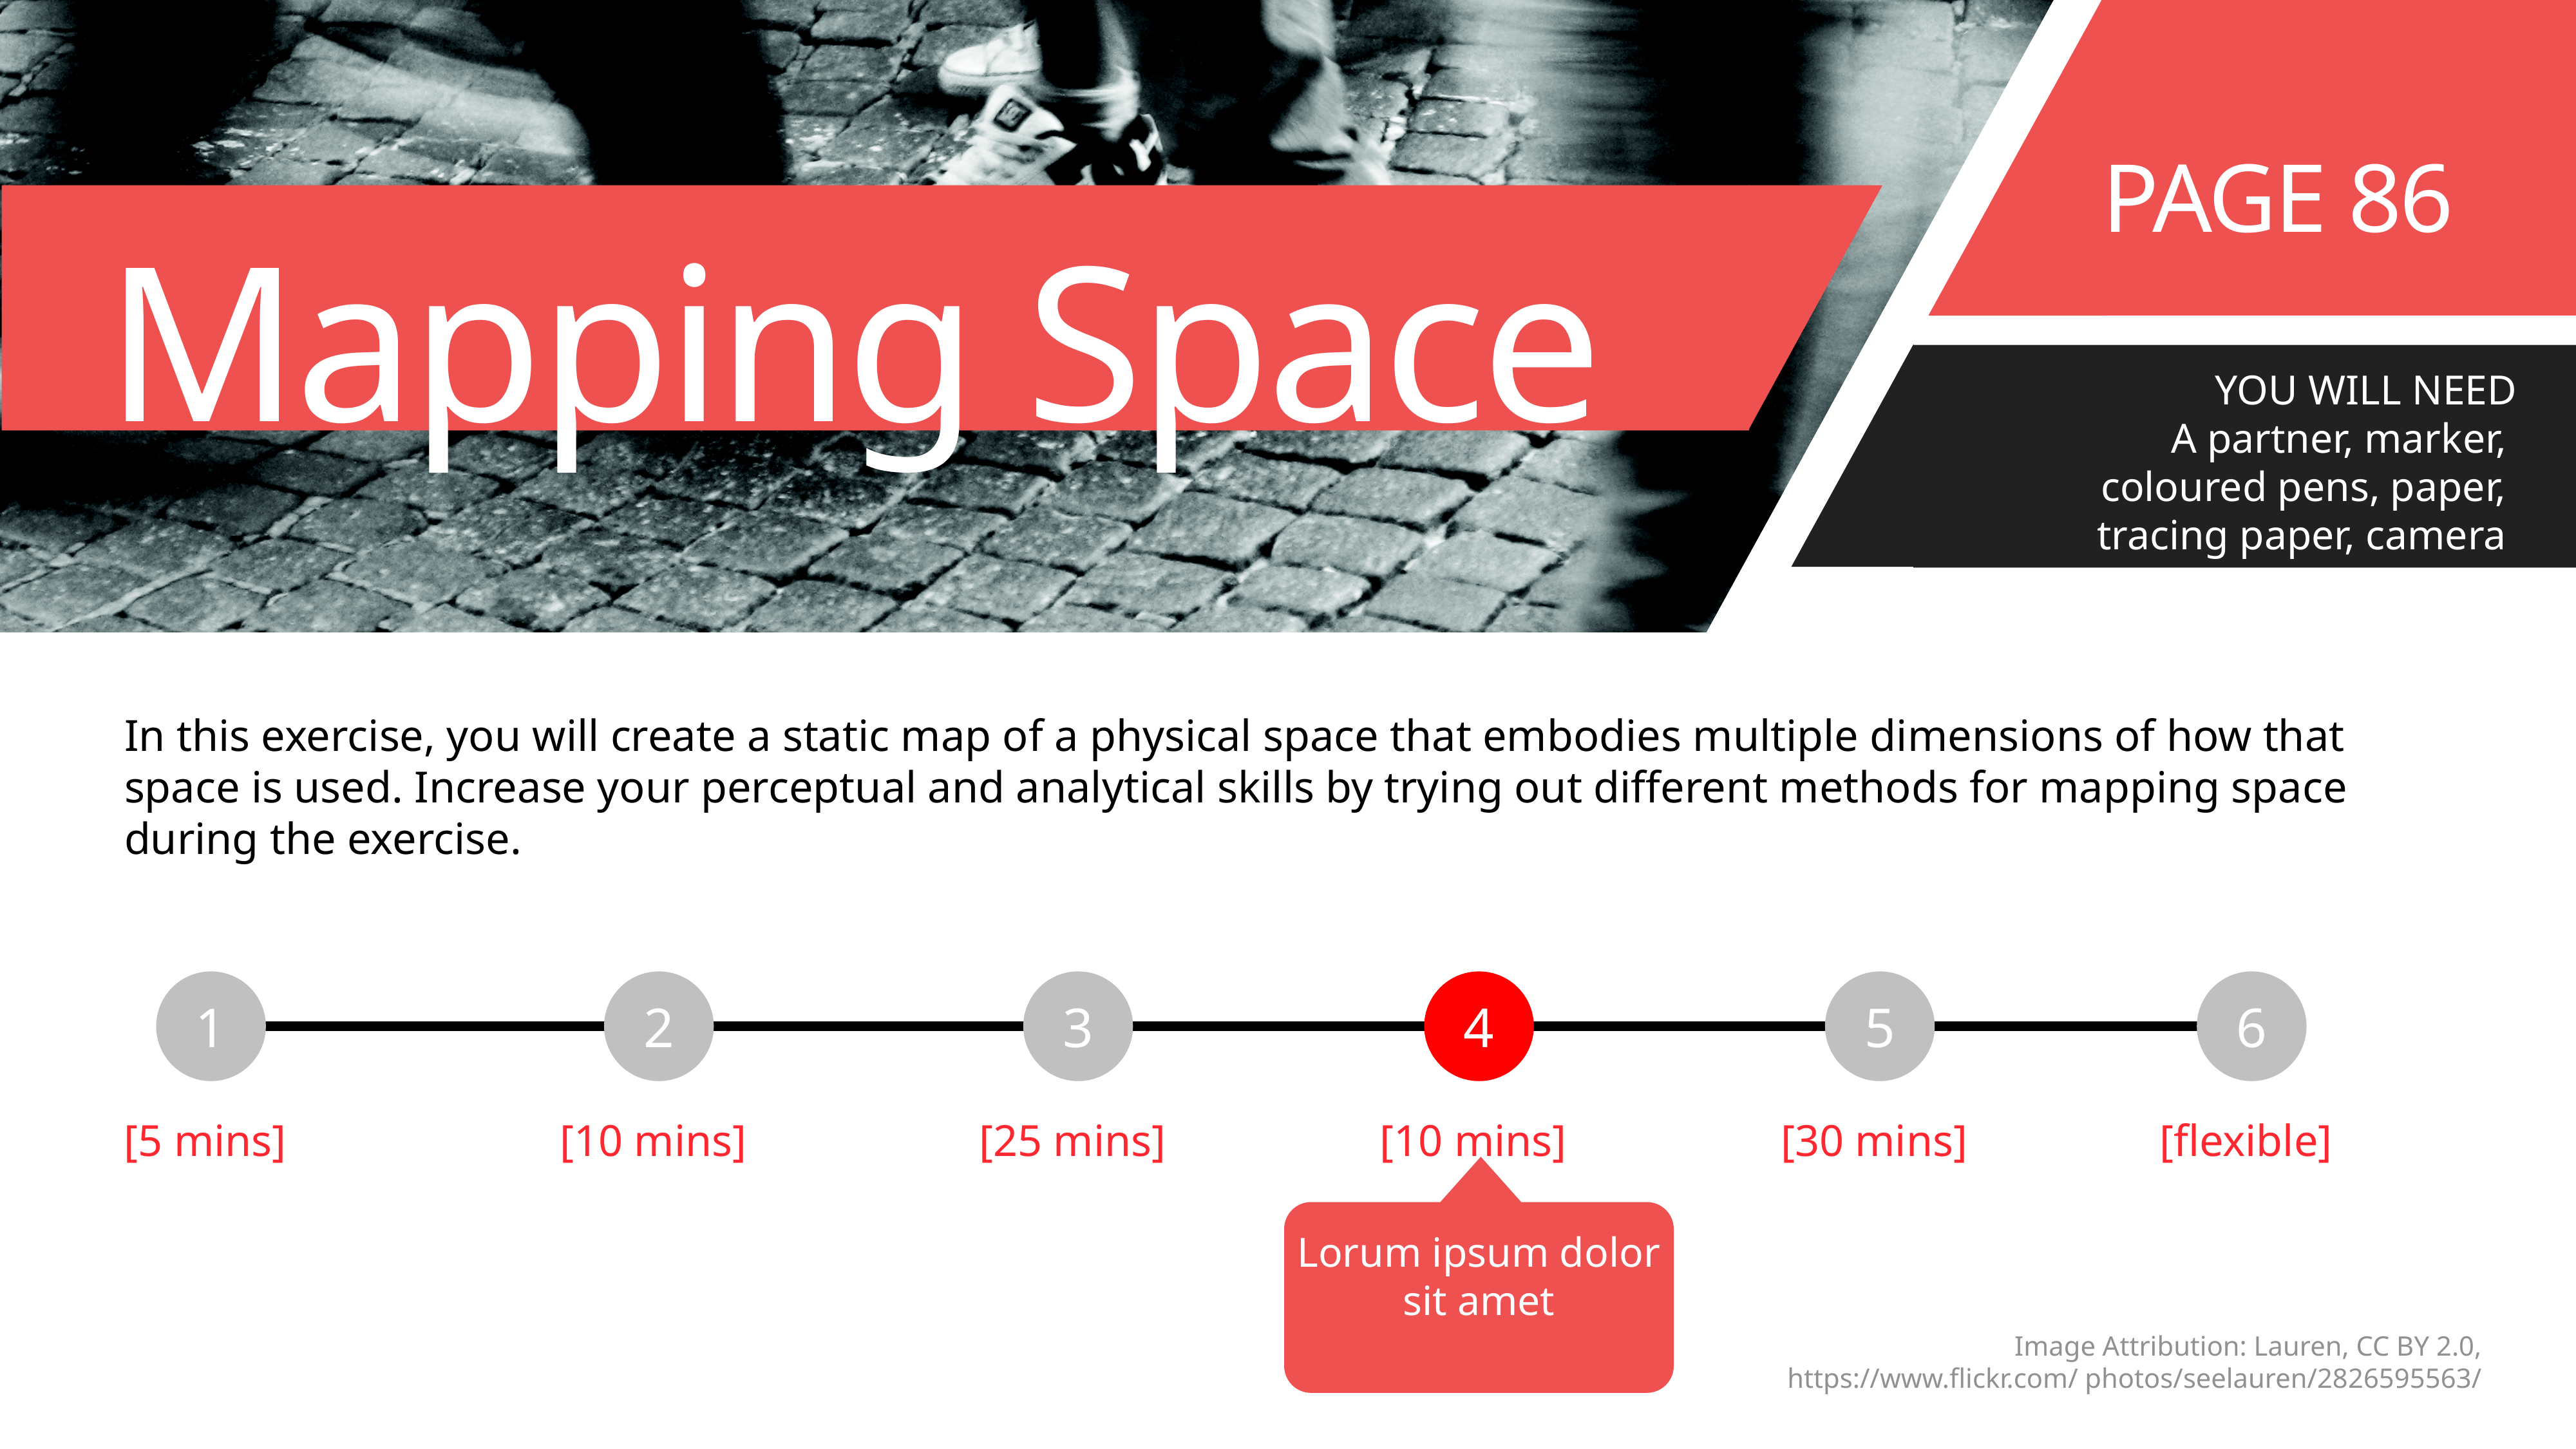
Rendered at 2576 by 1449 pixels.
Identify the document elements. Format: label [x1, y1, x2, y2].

text_box [0, 0, 2576, 1401]
